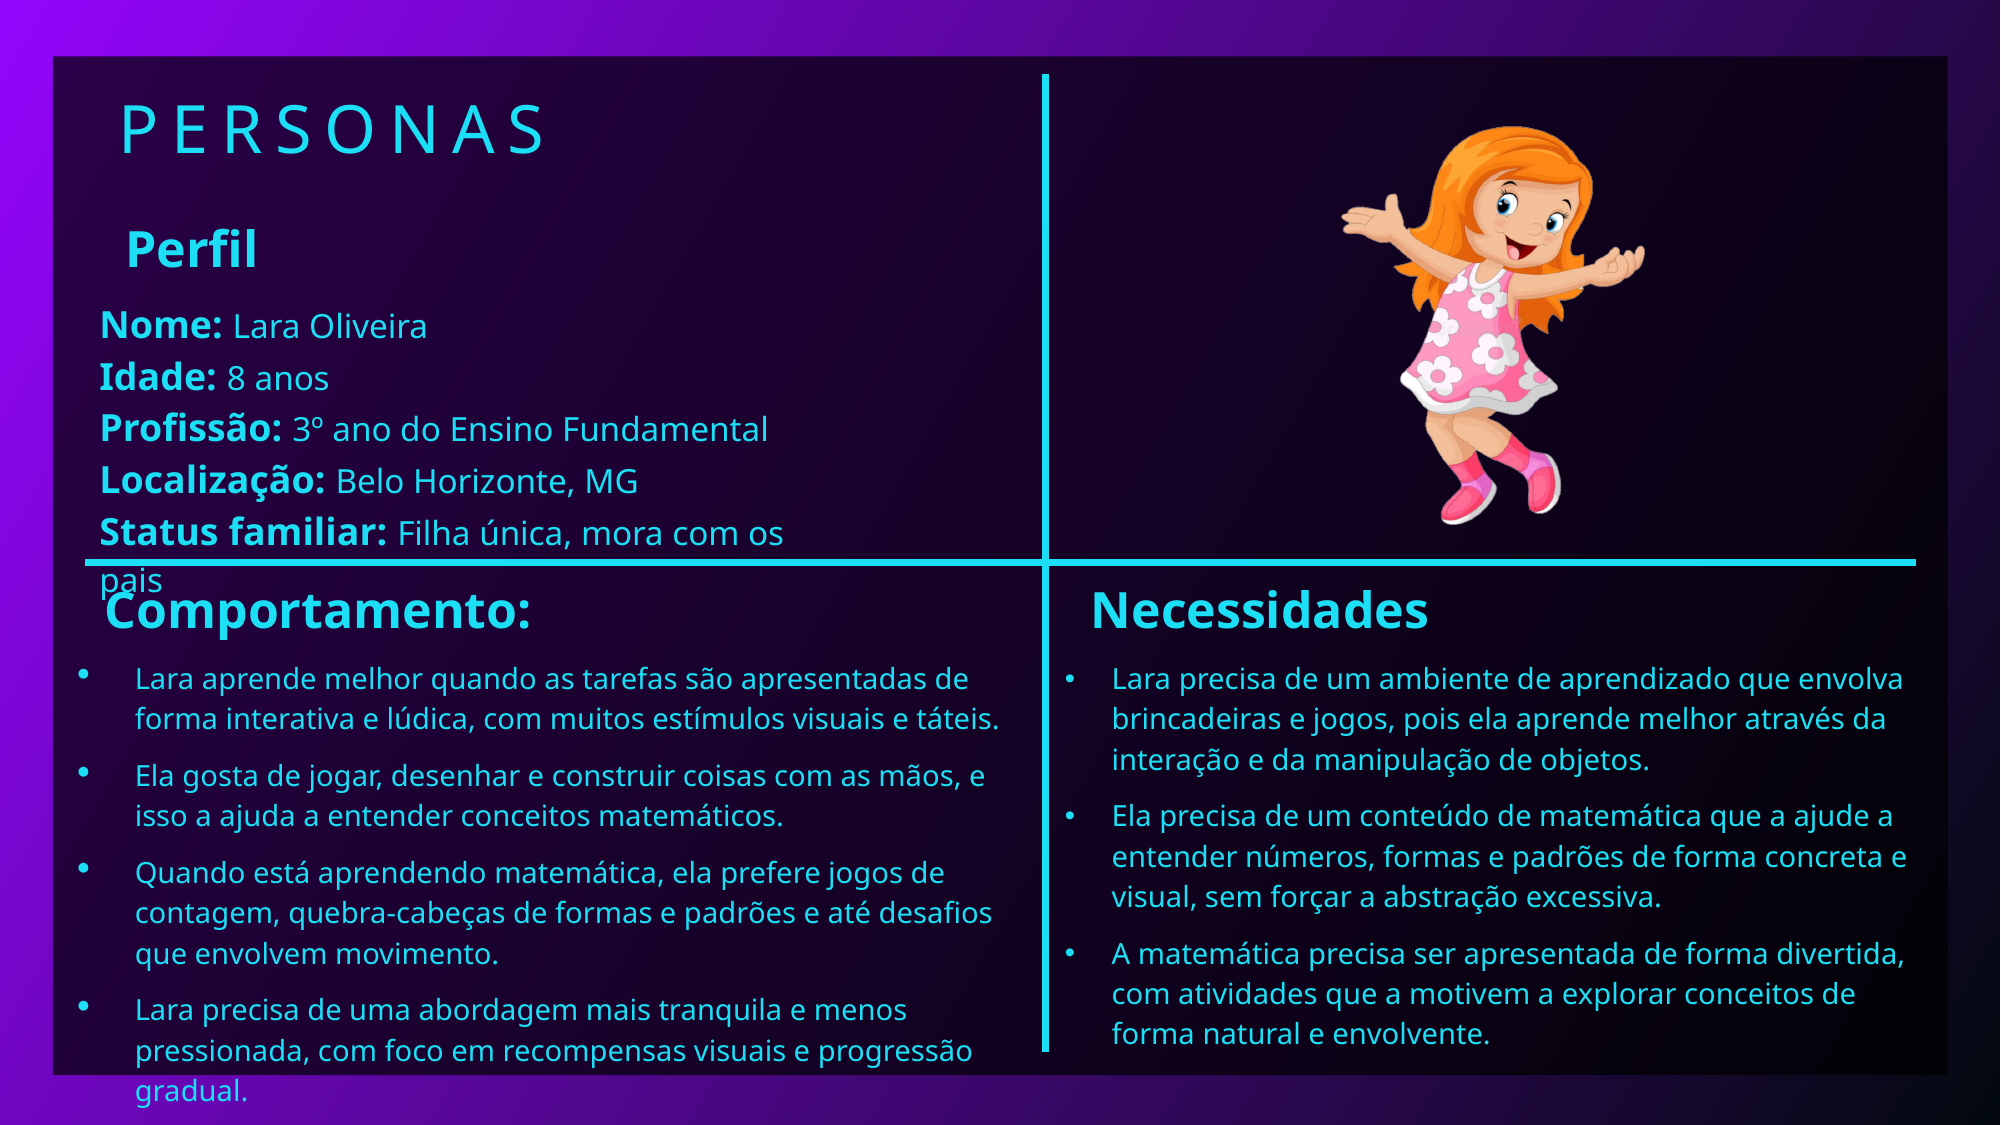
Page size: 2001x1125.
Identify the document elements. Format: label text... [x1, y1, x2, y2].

text_box Comportamento: Lara aprende melhor quando as tarefas são apresentadas de forma interativa e lúdica, com muitos estímulos visuais e táteis. Ela gosta de jogar, desenhar e construir coisas com as mãos, e isso a ajuda a entender conceitos matemáticos. Quando está aprendendo matemática, ela prefere jogos de contagem, quebra-cabeças de formas e padrões e até desafios que envolvem movimento. Lara precisa de uma abordagem mais tranquila e menos pressionada, com foco em recompensas visuais e progressão gradual. [63, 562, 1050, 1115]
text_box Perfil Nome: Lara Oliveira Idade: 8 anos Profissão: 3º ano do Ensino Fundamental Localização: Belo Horizonte, MG Status familiar: Filha única, mora com os pais [84, 201, 805, 562]
picture [1341, 126, 1645, 525]
text_box Necessidades Lara precisa de um ambiente de aprendizado que envolva brincadeiras e jogos, pois ela aprende melhor através da interação e da manipulação de objetos. Ela precisa de um conteúdo de matemática que a ajude a entender números, formas e padrões de forma concreta e visual, sem forçar a abstração excessiva. A matemática precisa ser apresentada de forma divertida, com atividades que a motivem a explorar conceitos de forma natural e envolvente. [1050, 562, 1937, 1058]
subtitle PERSONAS [84, 88, 580, 164]
